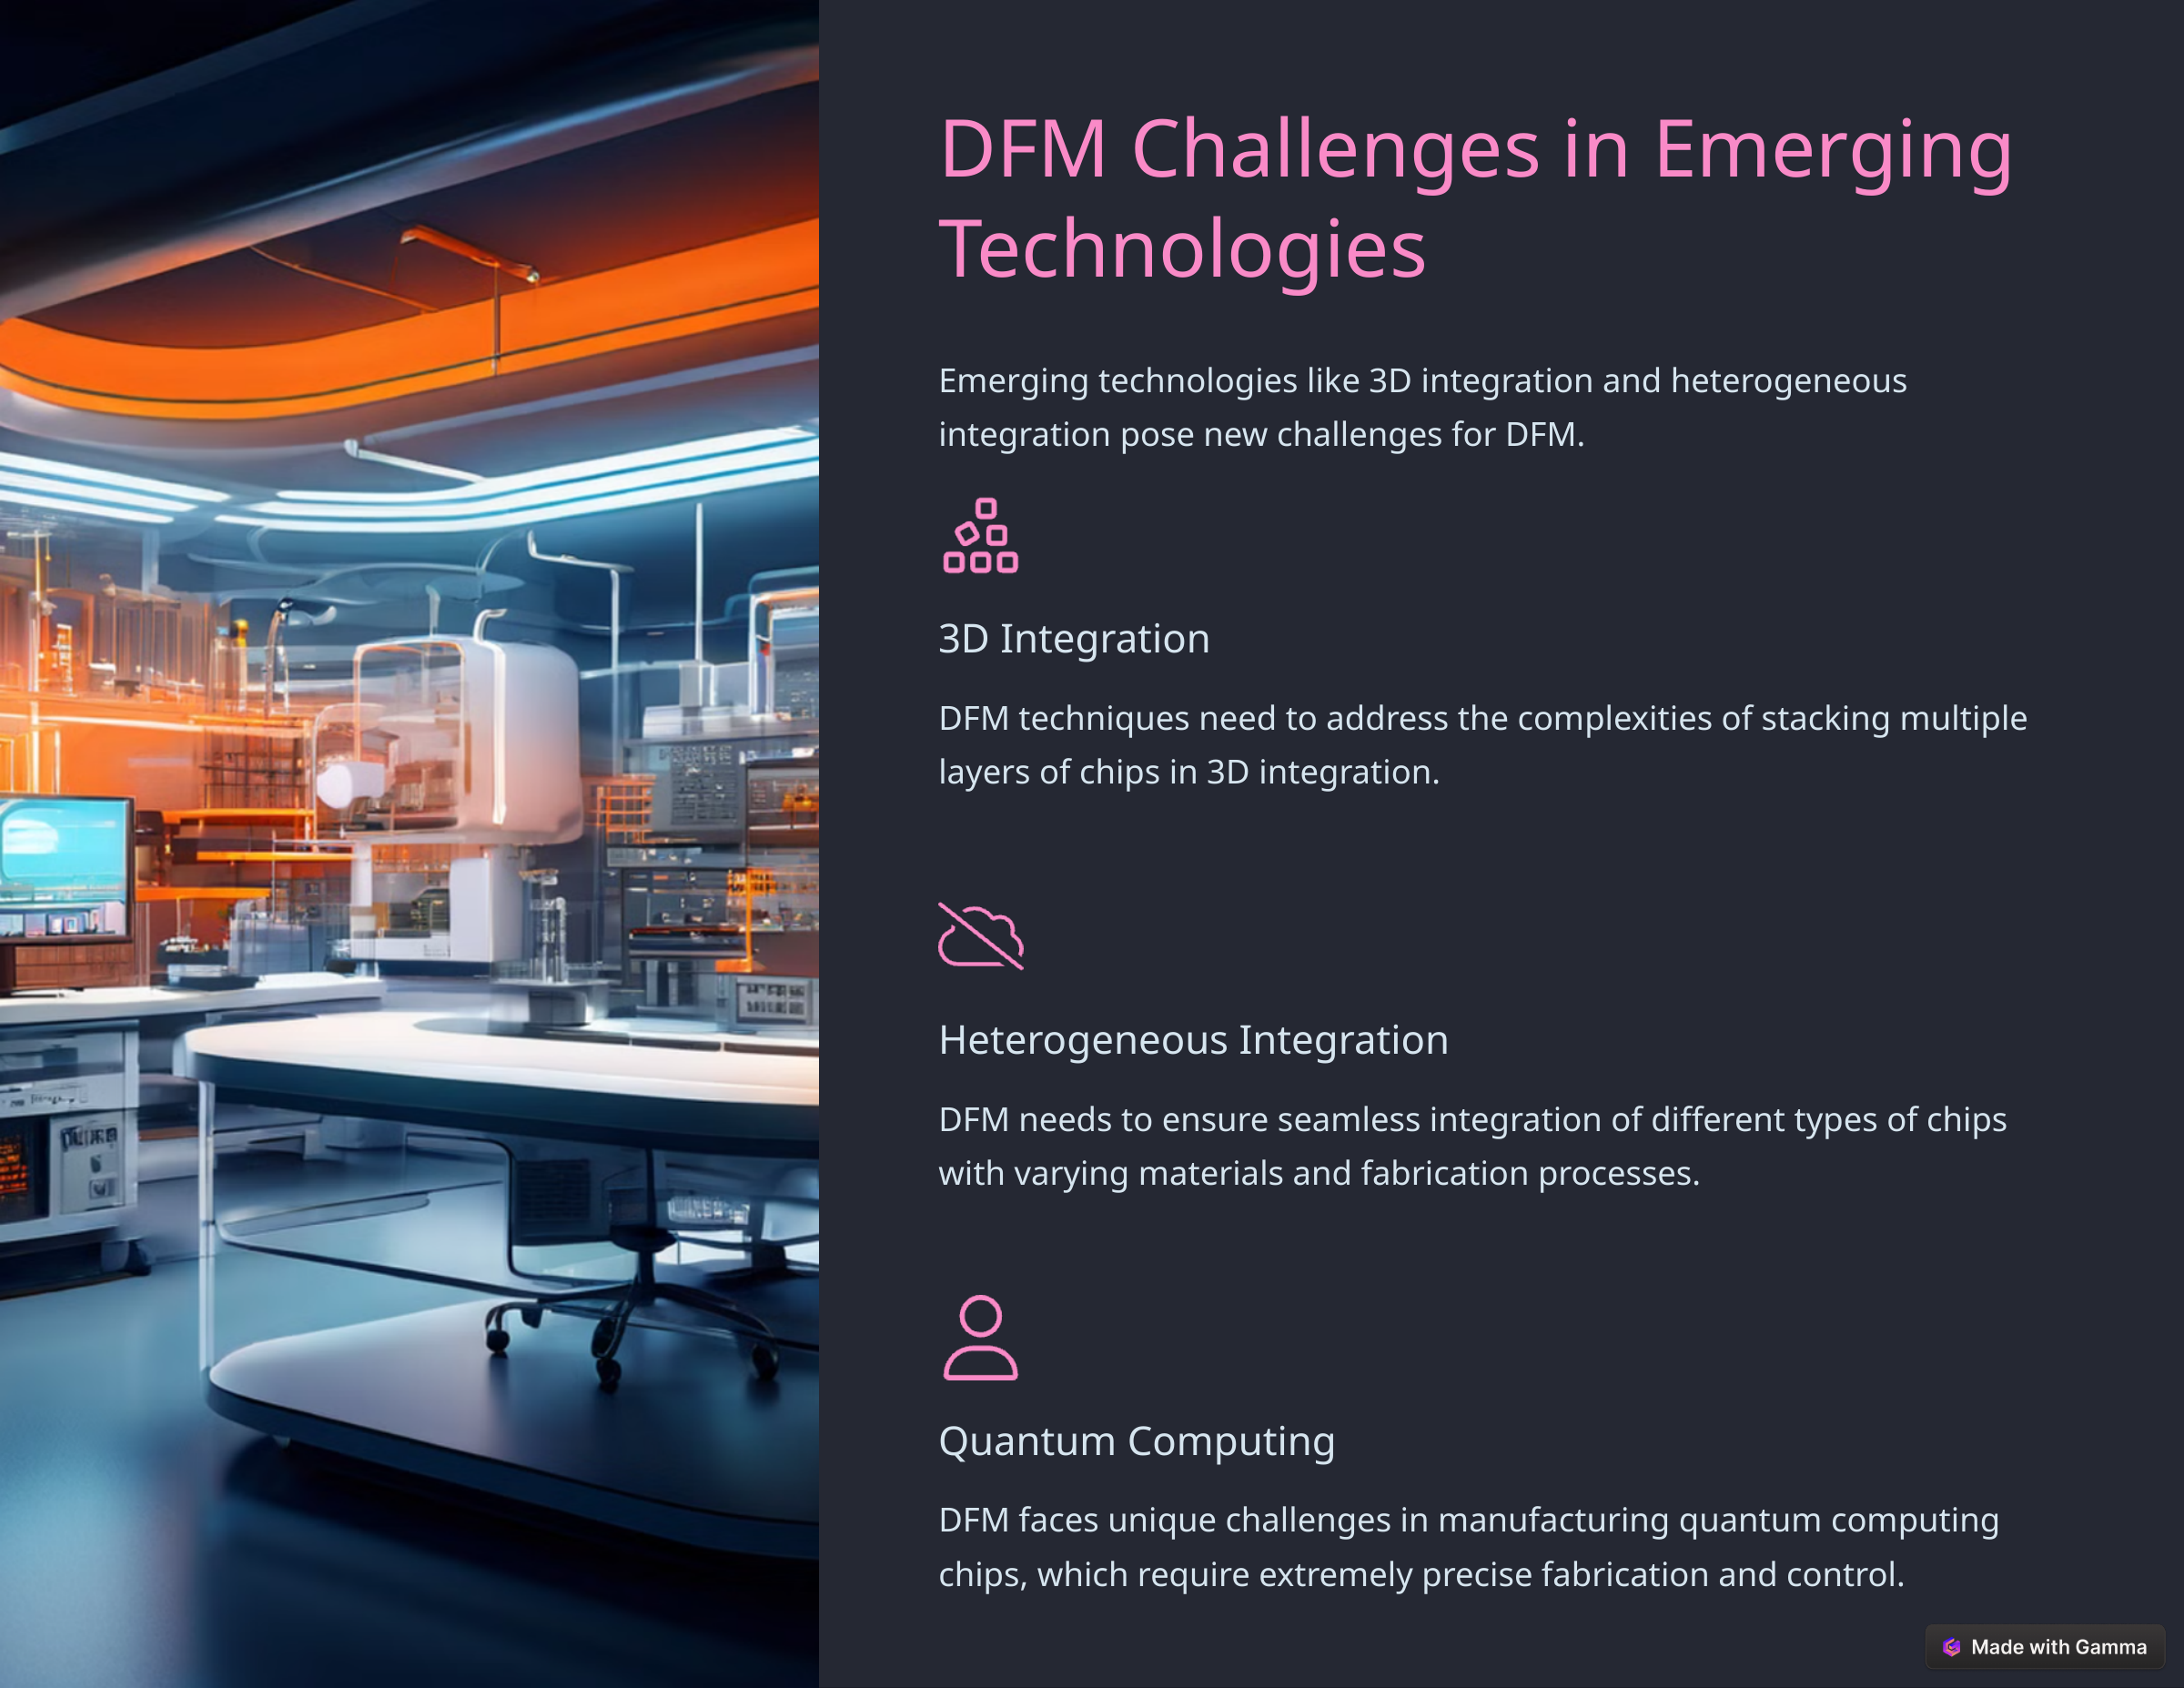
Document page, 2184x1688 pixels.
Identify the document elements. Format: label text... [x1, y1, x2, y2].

picture [938, 492, 1024, 579]
text_box DFM needs to ensure seamless integration of different types of chips with varying materials and fabrication processes. [938, 1083, 2065, 1193]
picture [0, 0, 819, 1688]
text_box Emerging technologies like 3D integration and heterogeneous integration pose new challenges for DFM. [938, 345, 2065, 455]
text_box Heterogeneous Integration [938, 1013, 1443, 1064]
text_box Quantum Computing [938, 1414, 1340, 1465]
picture [938, 894, 1024, 979]
picture [1916, 1615, 2174, 1678]
text_box DFM techniques need to address the complexities of stacking multiple layers of chips in 3D integration. [938, 682, 2065, 792]
picture [938, 1295, 1024, 1380]
text_box DFM faces unique challenges in manufacturing quantum computing chips, which require extremely precise fabrication and control. [938, 1484, 2065, 1594]
text_box 3D Integration [938, 612, 1340, 662]
text_box DFM Challenges in Emerging Technologies [938, 93, 2065, 295]
